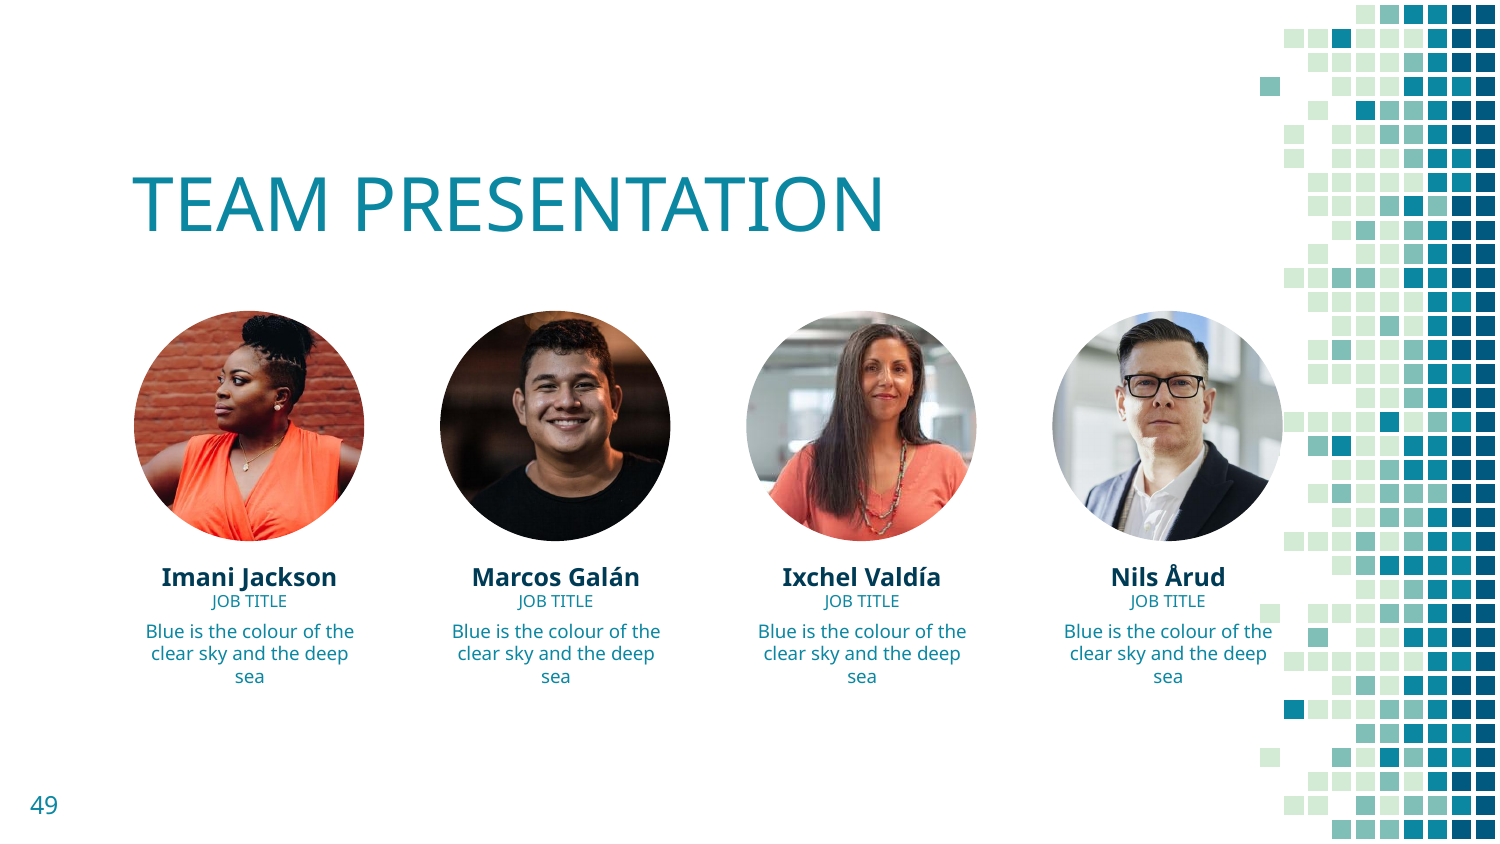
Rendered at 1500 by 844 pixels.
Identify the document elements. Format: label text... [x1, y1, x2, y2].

picture [1052, 310, 1283, 542]
text_box Marcos Galán JOB TITLE Blue is the colour of the clear sky and the deep sea [440, 561, 672, 675]
text_box Imani Jackson JOB TITLE Blue is the colour of the clear sky and the deep sea [134, 561, 365, 675]
text_box Nils Årud JOB TITLE Blue is the colour of the clear sky and the deep sea [1053, 561, 1284, 675]
picture [133, 310, 365, 542]
picture [746, 310, 977, 542]
title TEAM PRESENTATION [117, 121, 1227, 262]
picture [439, 310, 671, 542]
slide_number 49 [15, 774, 105, 839]
text_box Ixchel Valdía JOB TITLE Blue is the colour of the clear sky and the deep sea [747, 561, 978, 675]
